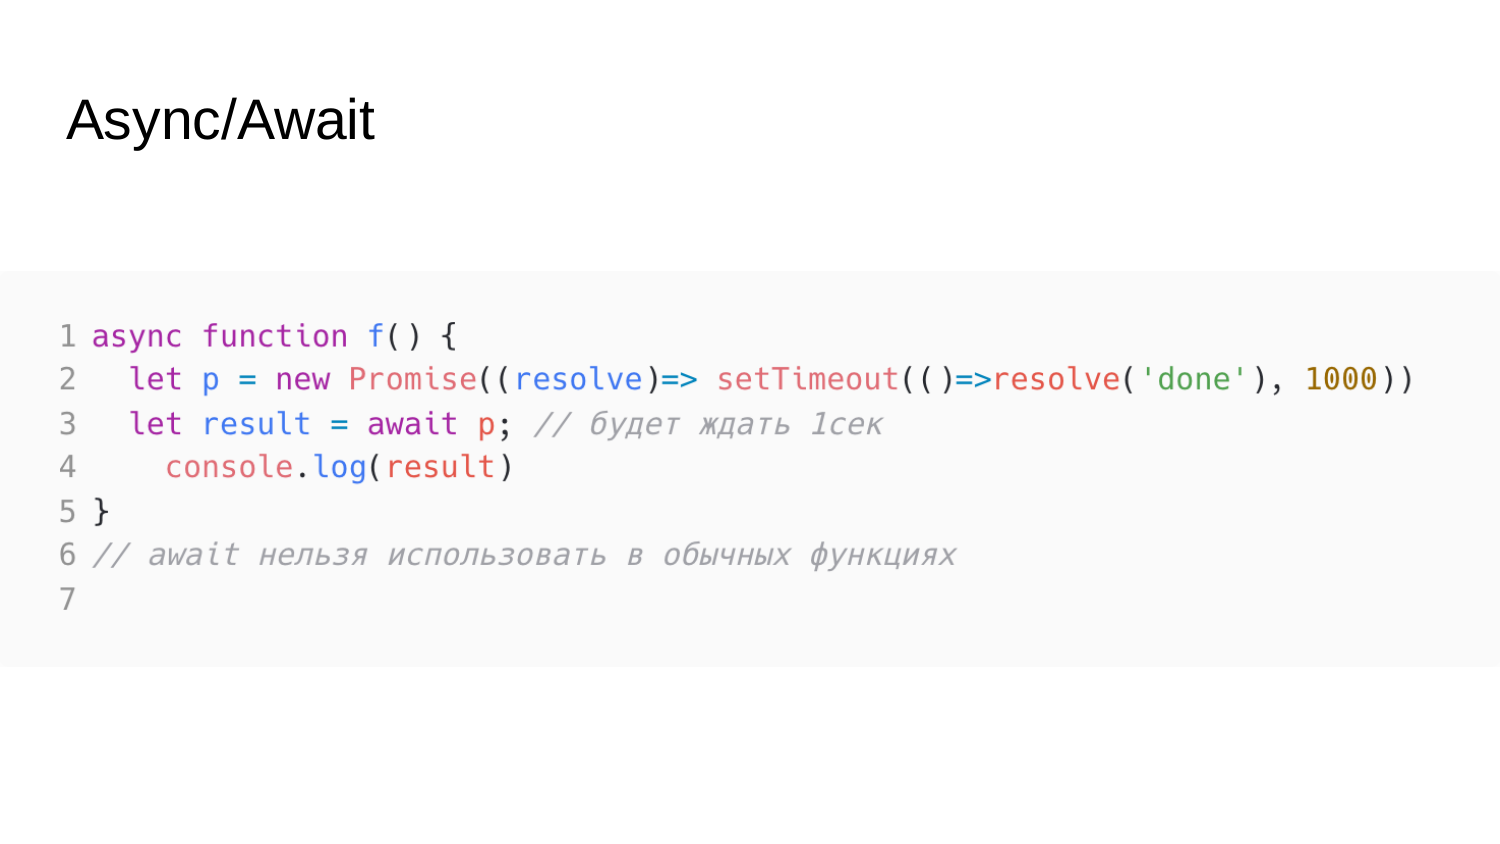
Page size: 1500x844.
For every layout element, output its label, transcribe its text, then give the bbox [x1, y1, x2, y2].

title Async/Await [51, 72, 1449, 167]
picture [0, 271, 1500, 667]
